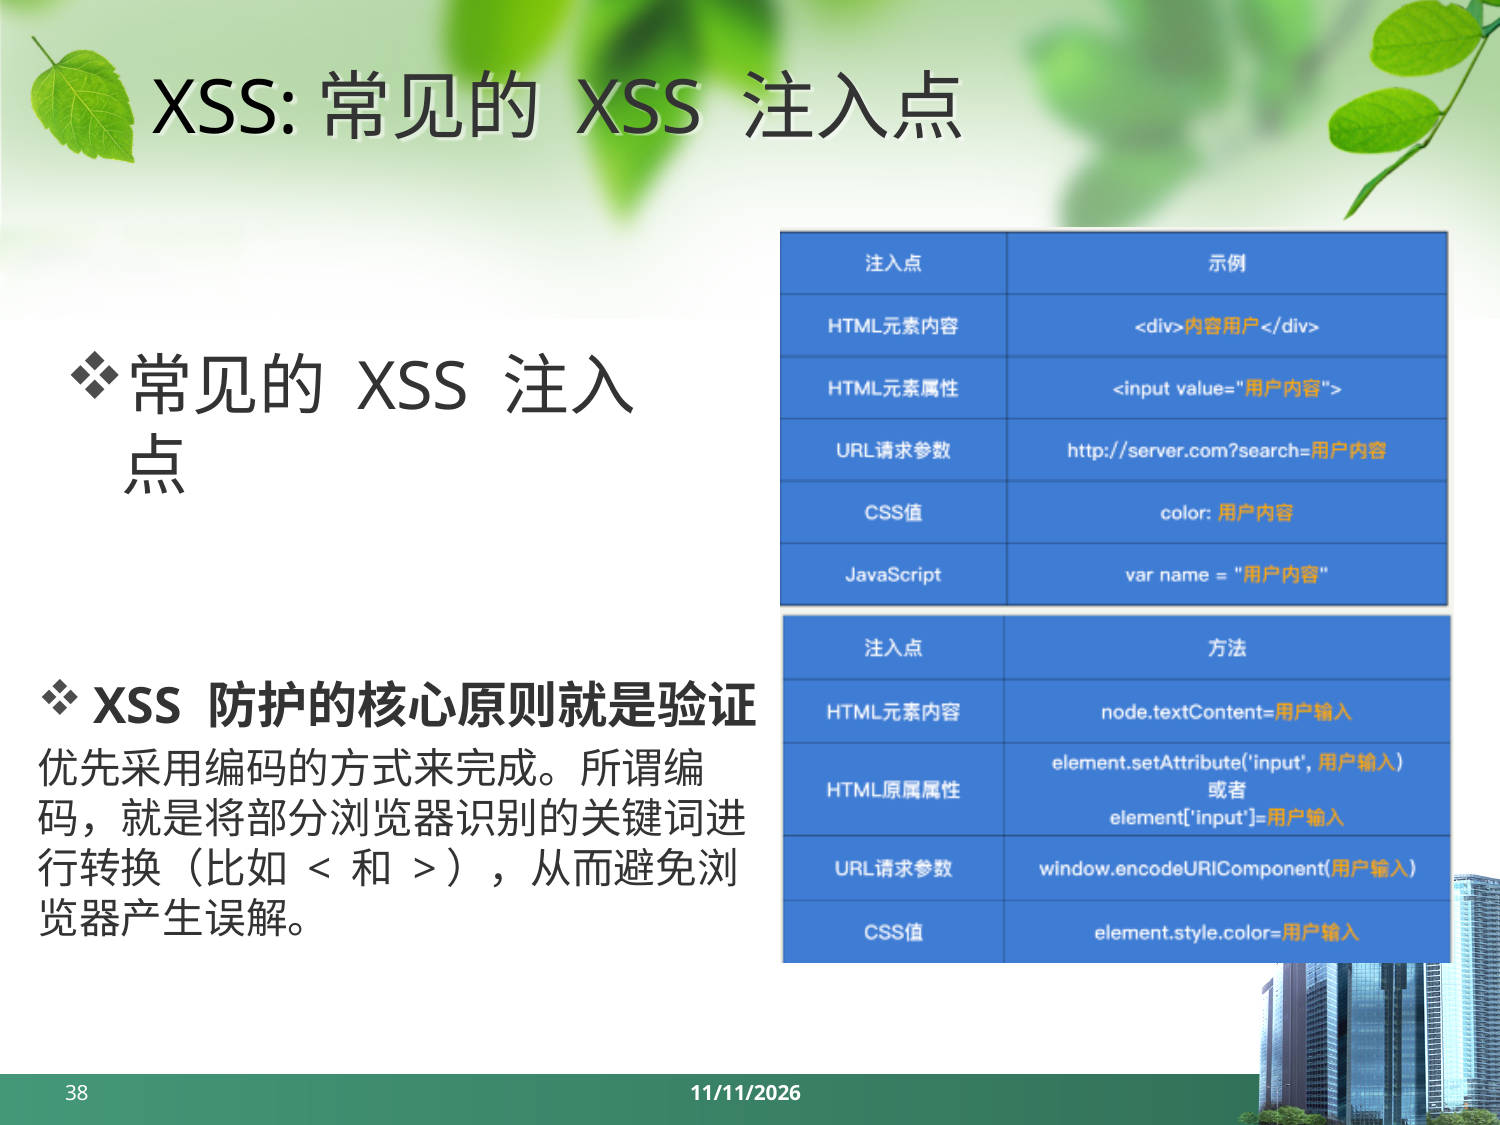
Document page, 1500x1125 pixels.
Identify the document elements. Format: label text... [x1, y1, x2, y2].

title XSS:常见的 XSS 注入点 [137, 57, 1325, 150]
list 常见的 XSS 注入点 [50, 335, 710, 451]
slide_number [675, 1072, 1025, 1113]
picture [0, 0, 1500, 963]
slide_number 38 [50, 1072, 138, 1113]
text_box XSS 防护的核心原则就是验证 优先采用编码的方式来完成。所谓编码，就是将部分浏览器识别的关键词进行转换（比如 < 和 >），从而避免浏览器产生误解。 [22, 665, 775, 967]
